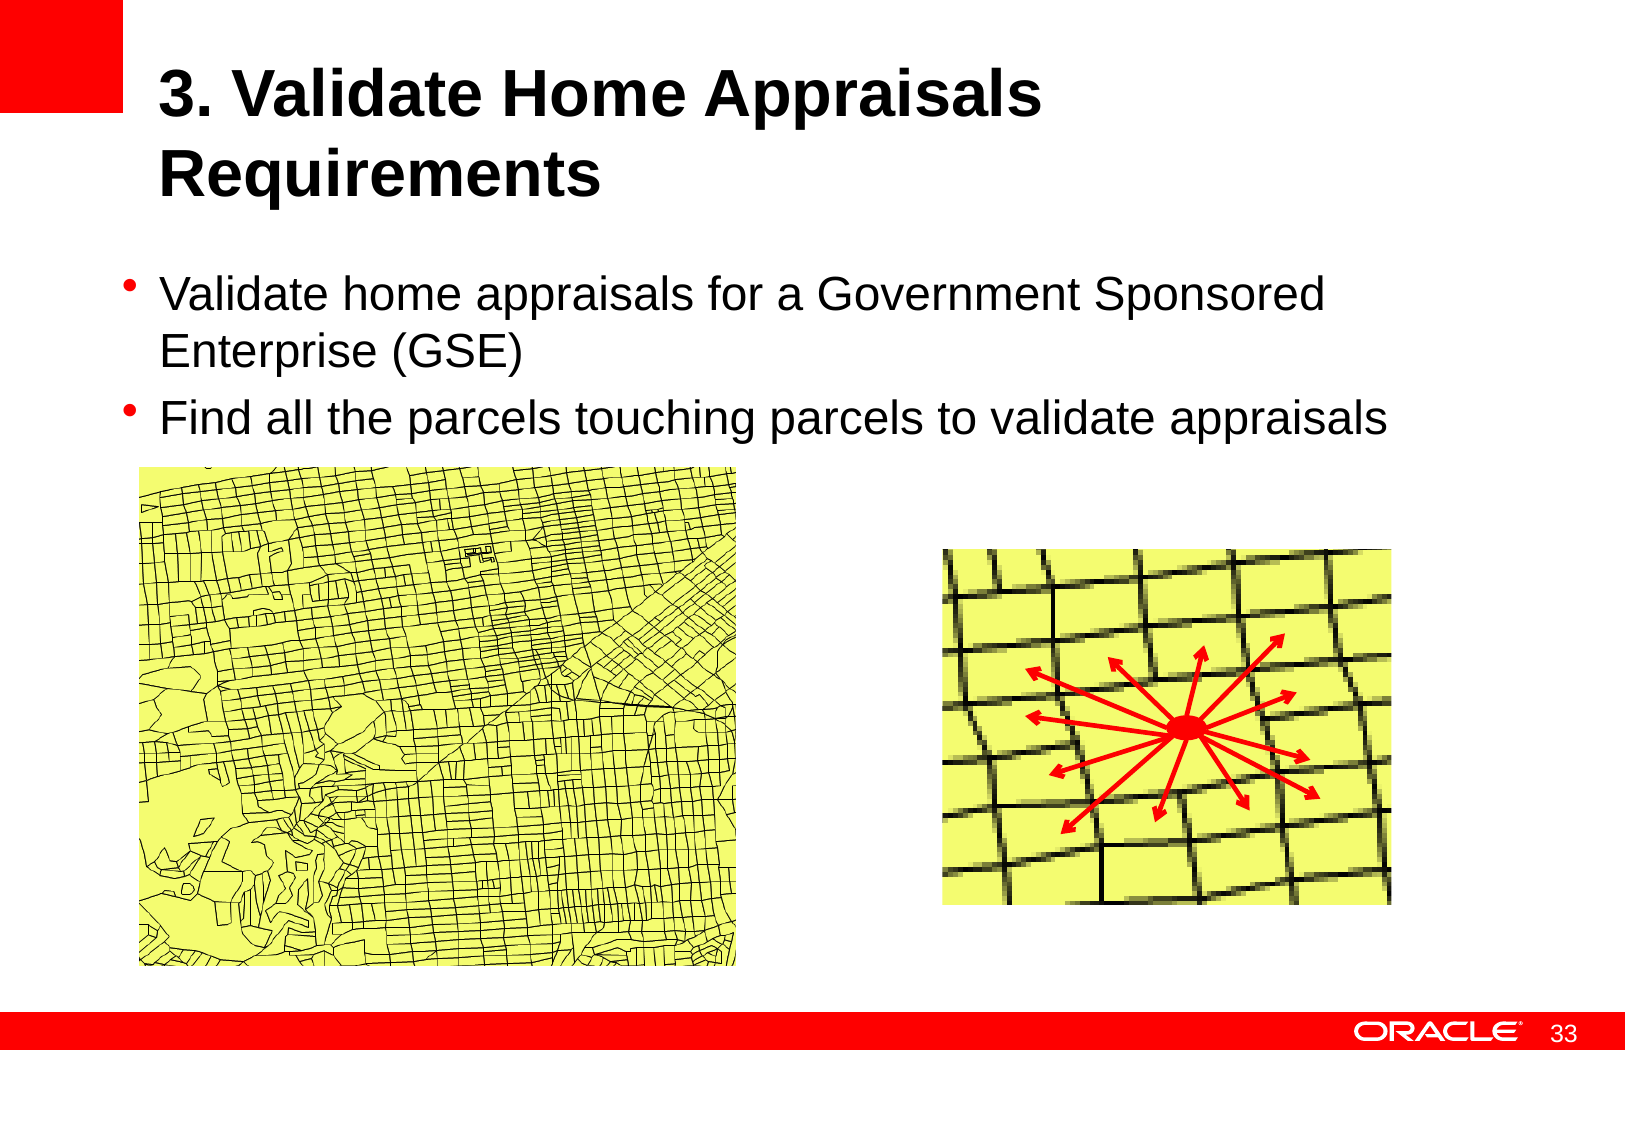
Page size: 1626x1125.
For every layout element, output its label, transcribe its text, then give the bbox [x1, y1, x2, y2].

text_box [1177, 739, 1187, 823]
title 3. Validate Home Appraisals Requirements [157, 49, 1506, 205]
picture [0, 1012, 1625, 1050]
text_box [1060, 735, 1173, 835]
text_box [1107, 656, 1173, 720]
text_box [1048, 745, 1055, 776]
list Validate home appraisals for a Government Sponsored Enterprise (GSE) Find all the parcels touching parcels to validate appraisals [121, 262, 1462, 976]
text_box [1289, 692, 1297, 726]
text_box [1024, 668, 1168, 729]
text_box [1186, 644, 1195, 717]
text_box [1190, 727, 1311, 761]
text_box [1200, 735, 1321, 799]
picture [942, 549, 1392, 906]
picture [0, 0, 123, 113]
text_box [1200, 807, 1250, 811]
picture [138, 467, 737, 966]
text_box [1200, 633, 1286, 720]
